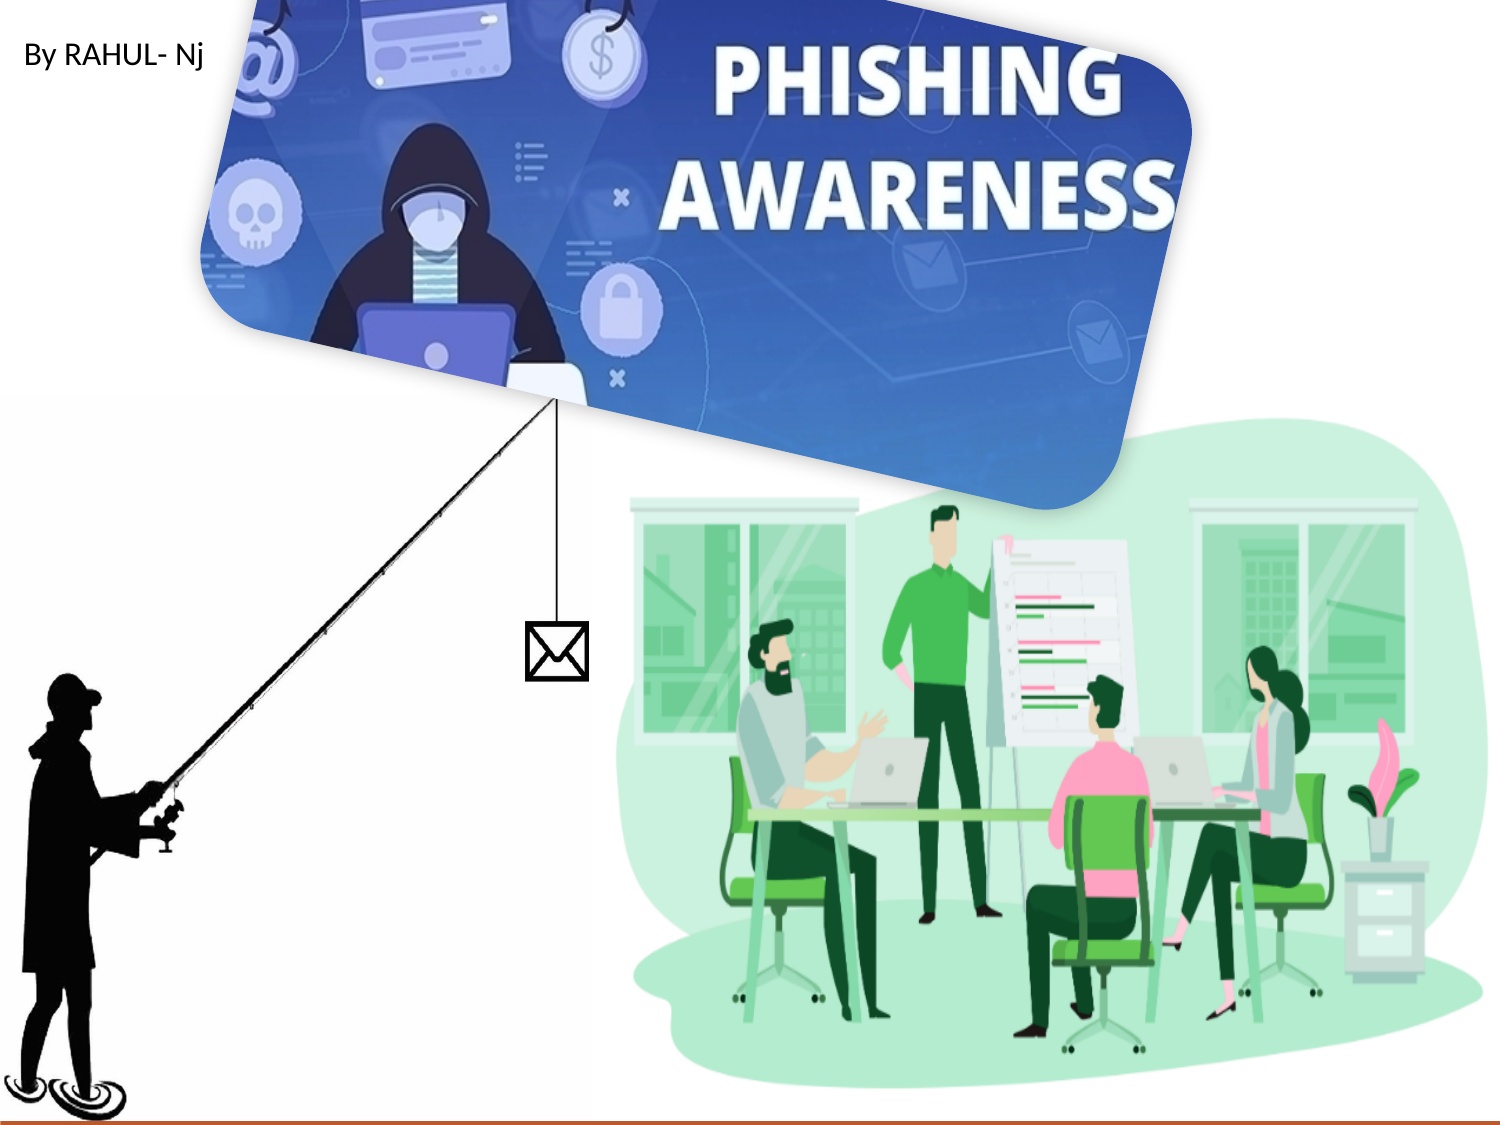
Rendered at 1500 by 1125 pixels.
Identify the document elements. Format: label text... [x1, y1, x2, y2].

picture [0, 0, 1500, 1122]
text_box By RAHUL- Nj [0, 24, 221, 80]
